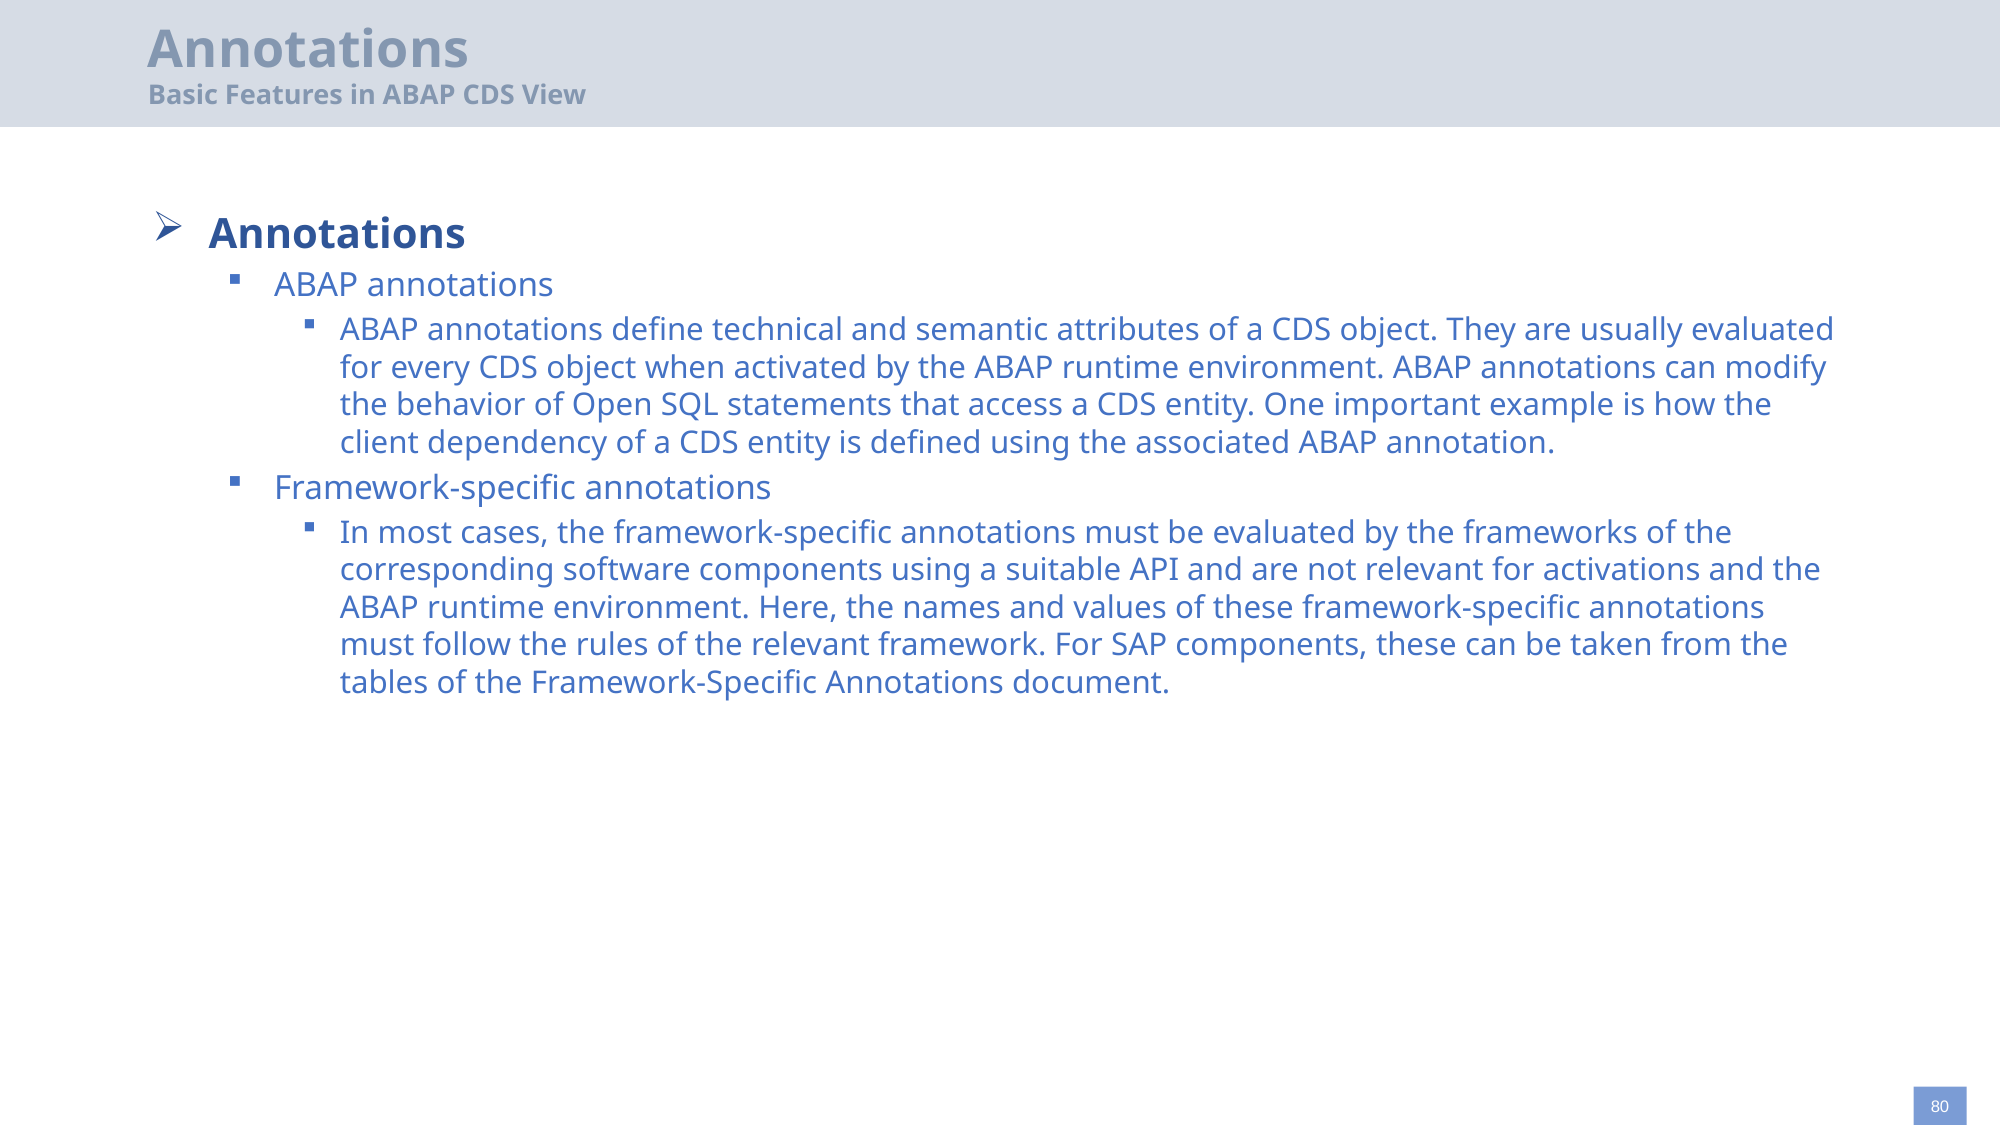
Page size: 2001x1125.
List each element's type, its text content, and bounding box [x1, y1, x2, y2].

title Annotations Basic Features in ABAP CDS View [133, 0, 1867, 128]
list Annotations ABAP annotations ABAP annotations define technical and semantic attributes of a CDS object. They are usually evaluated for every CDS object when activated by the ABAP runtime environment. ABAP annotations can modify the behavior of Open SQL statements that access a CDS entity. One important example is how the client dependency of a CDS entity is defined using the associated ABAP annotation. Framework-specific annotations In most cases, the framework-specific annotations must be evaluated by the frameworks of the corresponding software components using a suitable API and are not relevant for activations and the ABAP runtime environment. Here, the names and values of these framework-specific annotations must follow the rules of the relevant framework. For SAP components, these can be taken from the tables of the Framework-Specific Annotations document. [137, 199, 1863, 1014]
